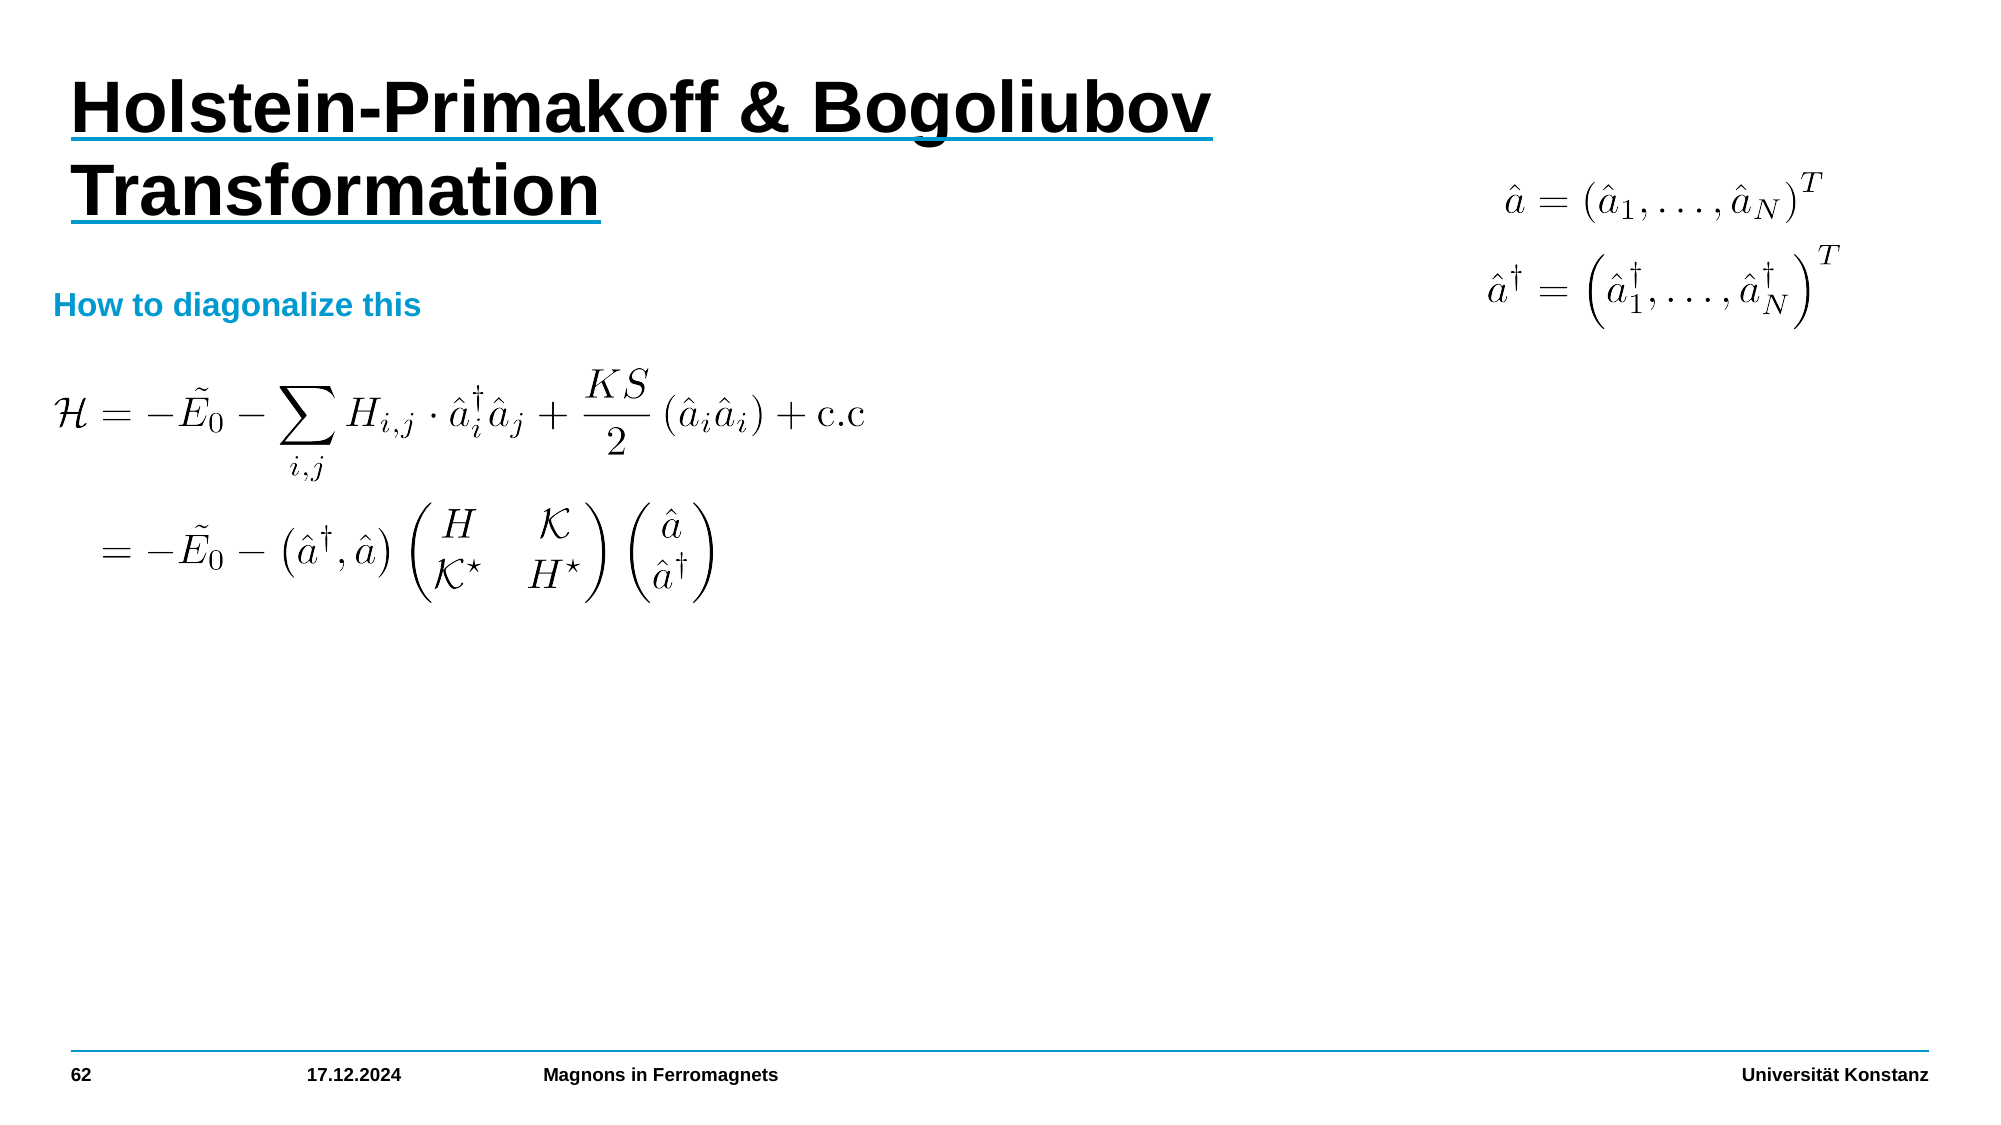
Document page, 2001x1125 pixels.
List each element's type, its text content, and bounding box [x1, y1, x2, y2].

text_box How to diagonalize this [53, 278, 967, 953]
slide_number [306, 1058, 512, 1094]
footer Magnons in Ferromagnets [543, 1058, 1489, 1094]
picture [1487, 172, 1841, 330]
picture [54, 368, 864, 604]
slide_number 62 [70, 1058, 276, 1094]
title Holstein-Primakoff & Bogoliubov Transformation [70, 66, 1721, 268]
